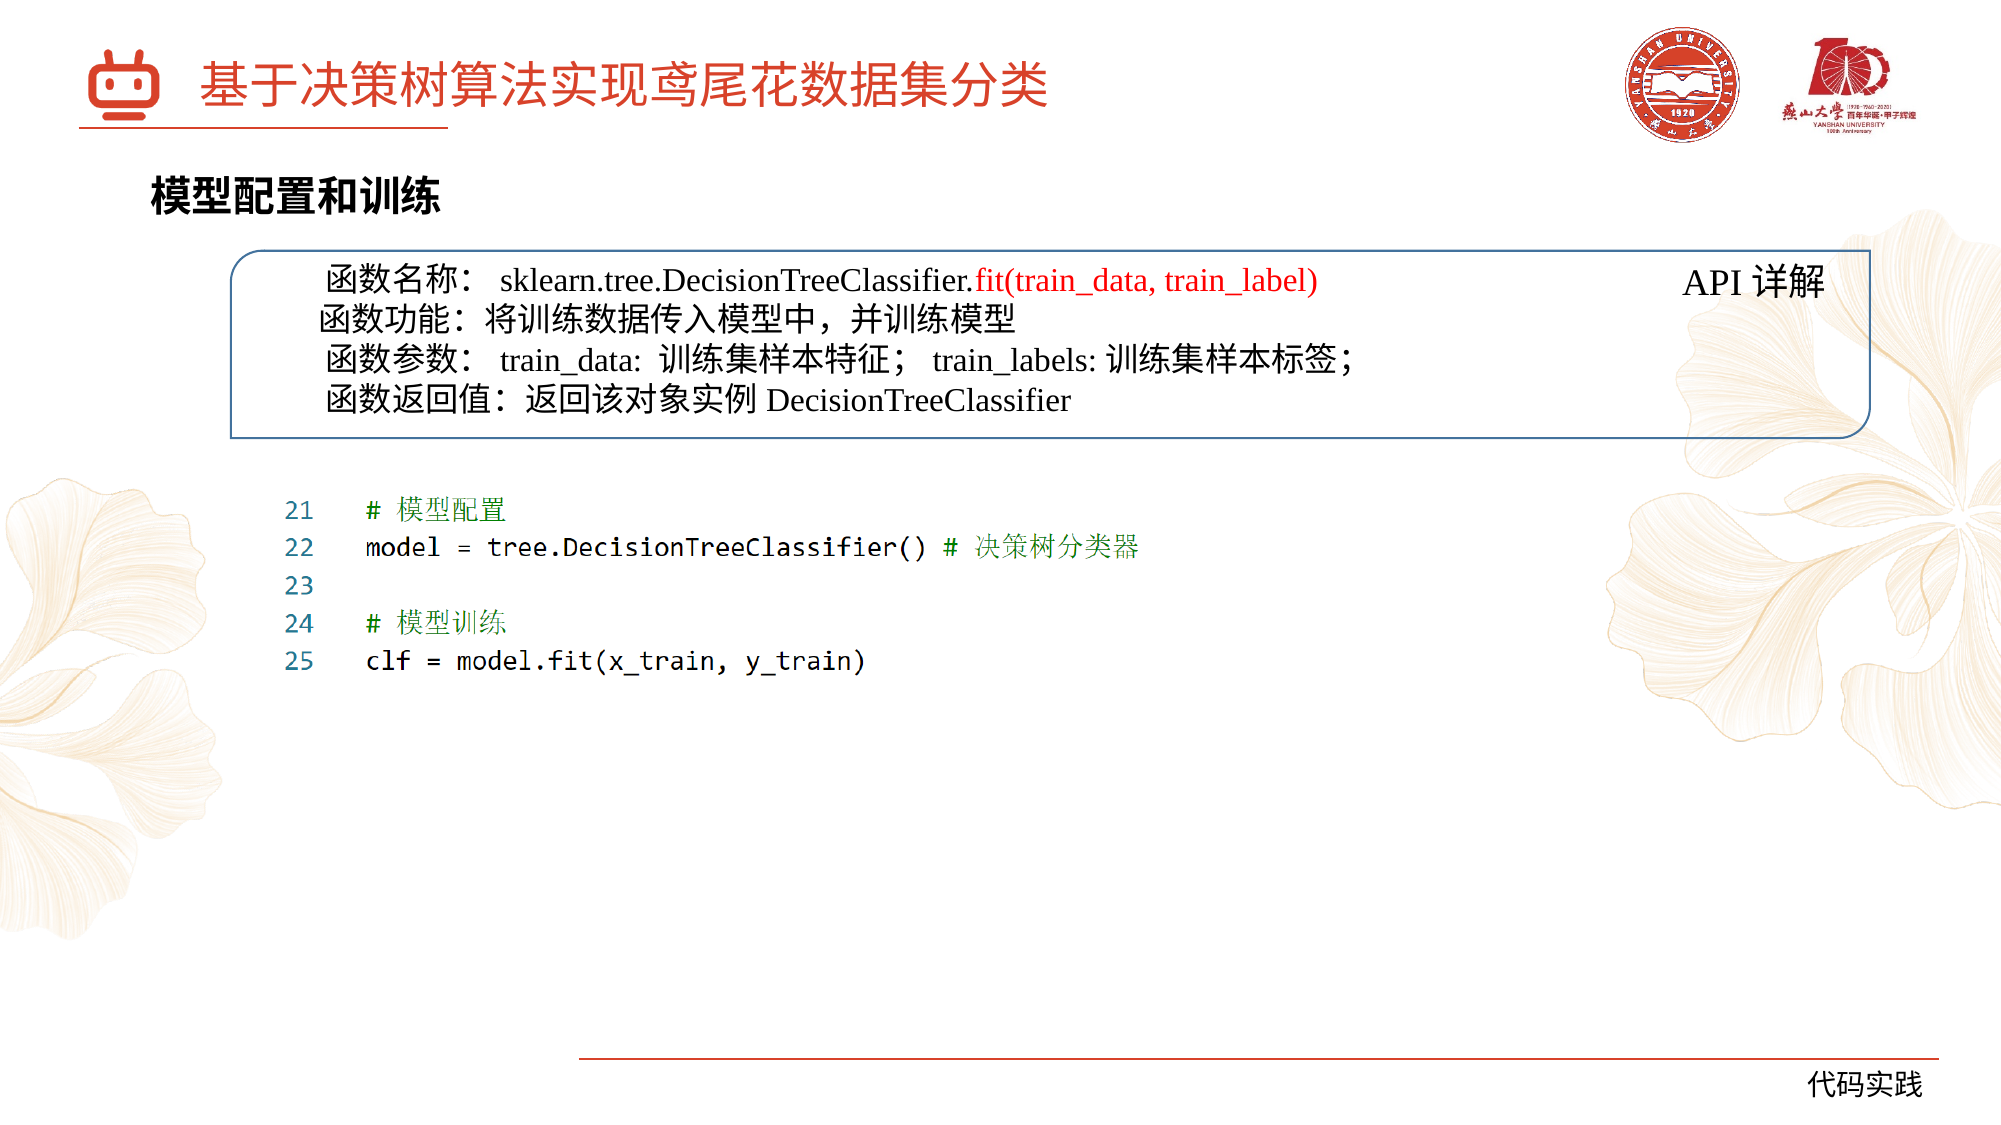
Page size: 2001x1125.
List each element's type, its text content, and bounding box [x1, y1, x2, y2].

picture [78, 39, 169, 127]
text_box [230, 250, 1870, 439]
text_box 基于决策树算法实现鸢尾花数据集分类 [184, 46, 1065, 121]
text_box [1624, 22, 1939, 147]
picture [1529, 188, 2001, 855]
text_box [578, 1059, 1939, 1110]
text_box 模型配置和训练 [135, 161, 738, 227]
picture [0, 330, 1165, 1012]
